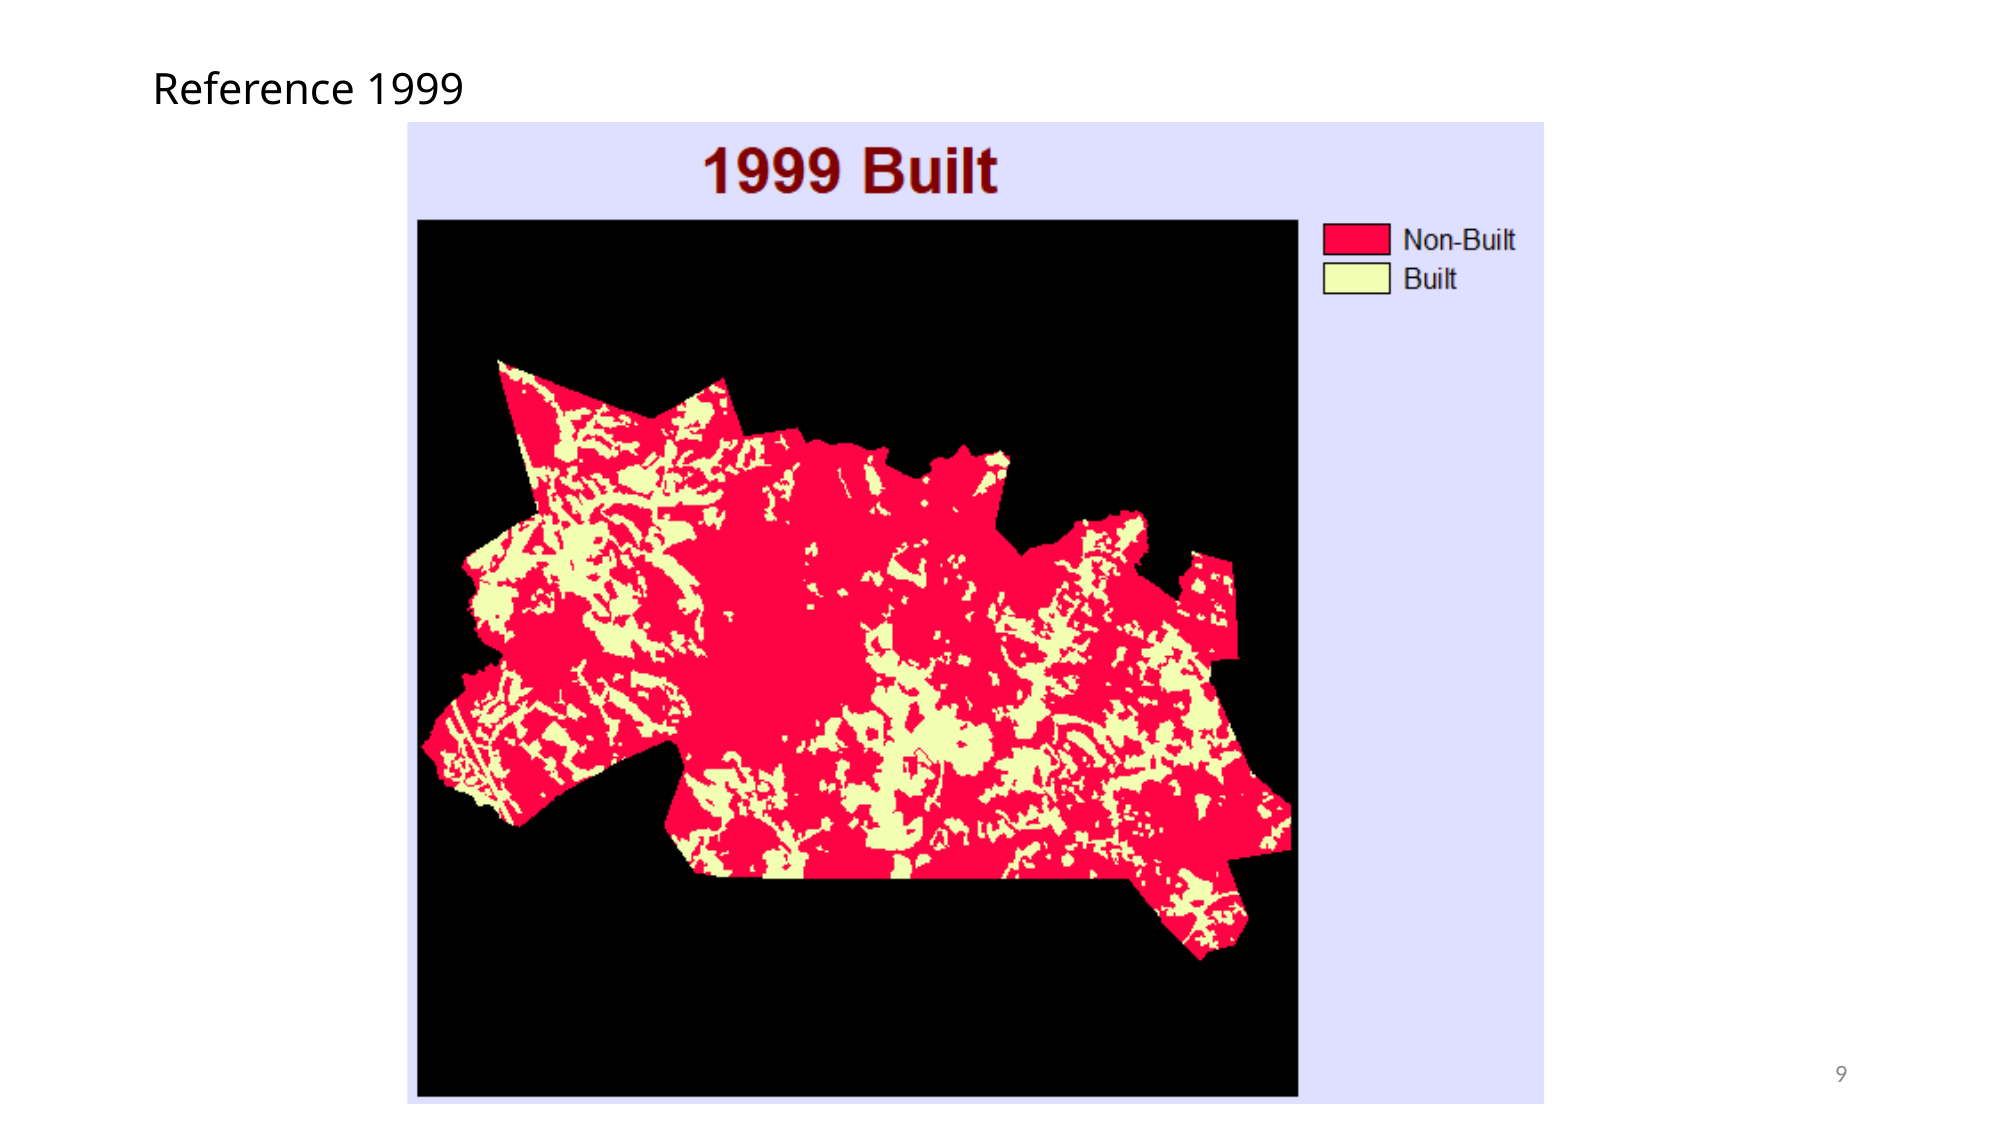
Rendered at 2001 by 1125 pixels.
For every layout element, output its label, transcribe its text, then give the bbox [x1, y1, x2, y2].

title Reference 1999 [137, 59, 1863, 123]
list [407, 121, 1545, 1104]
slide_number 9 [1545, 1042, 1863, 1103]
